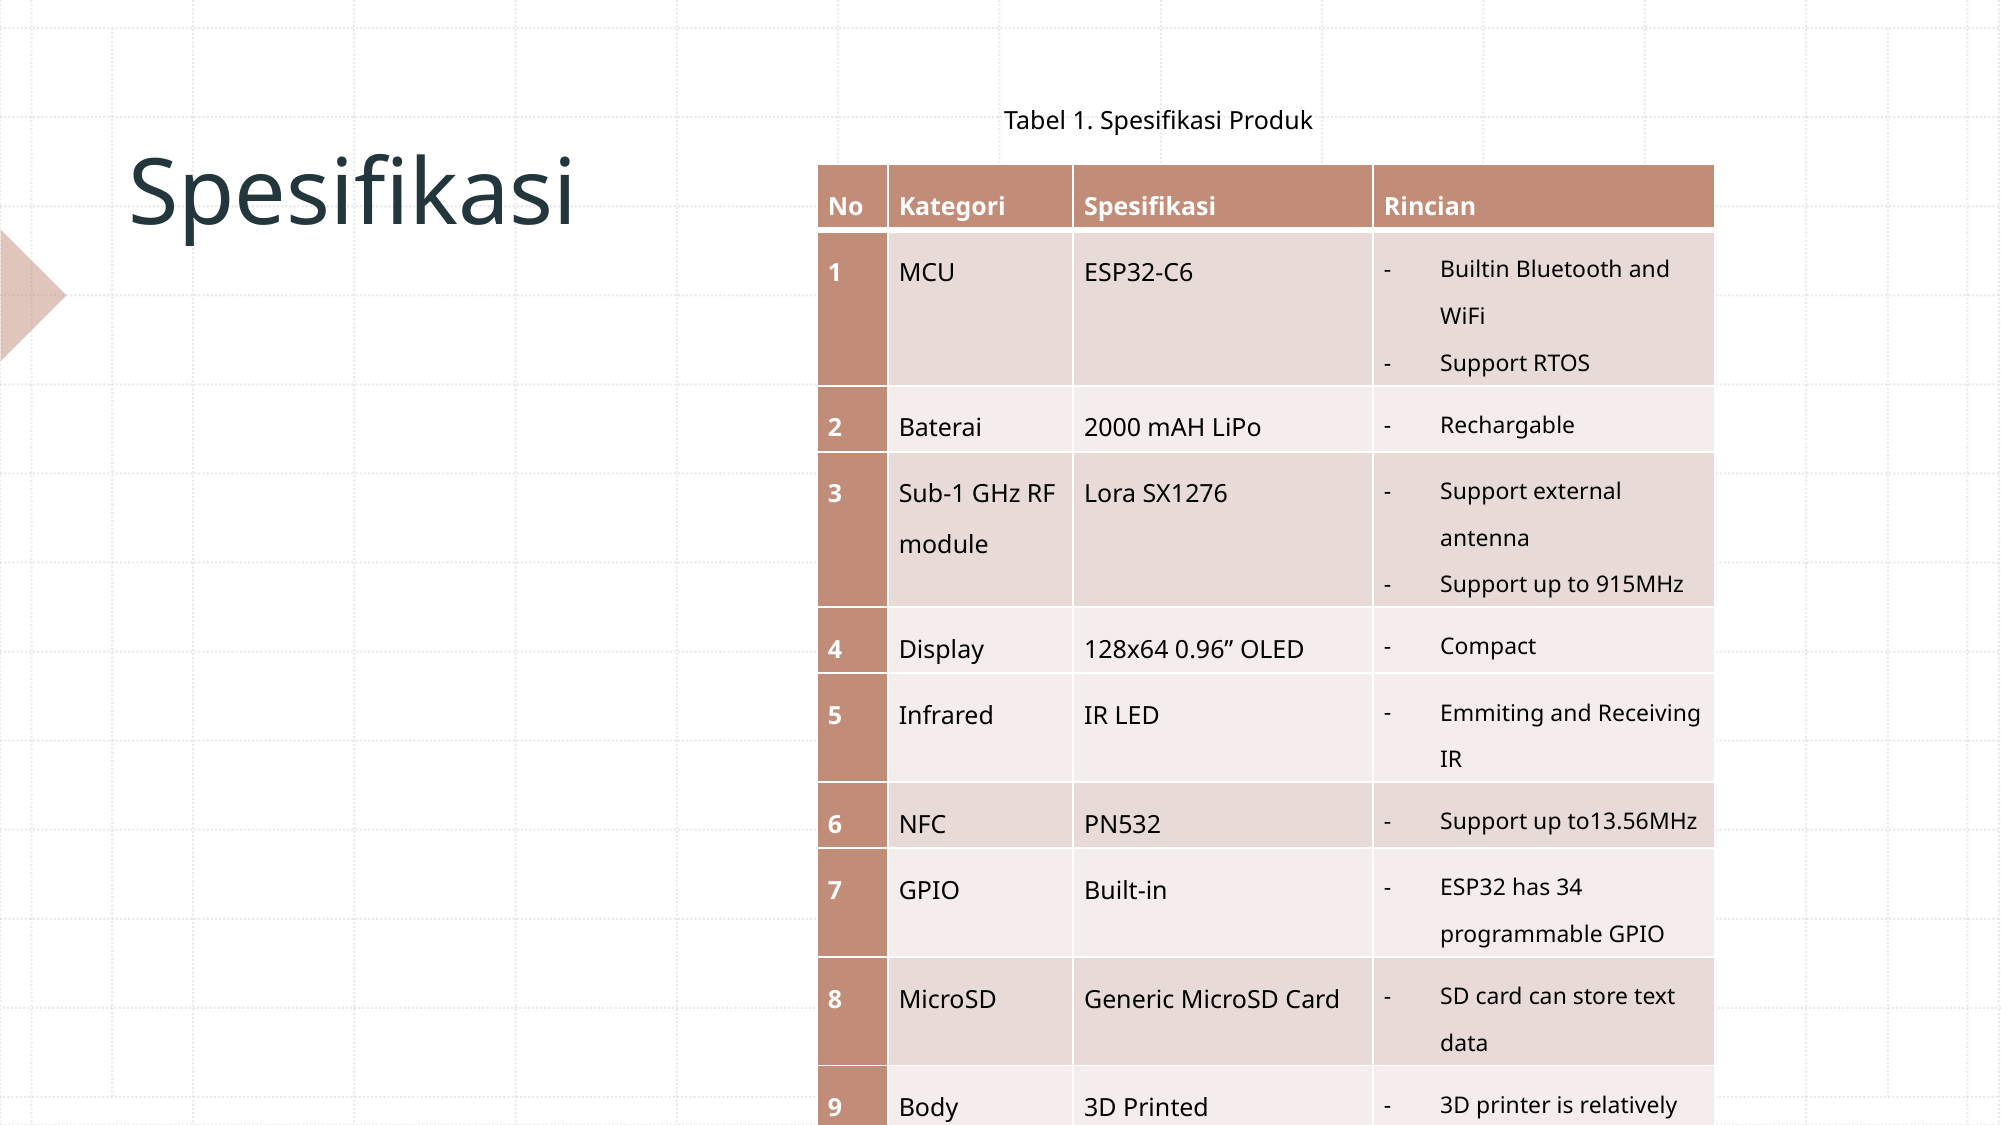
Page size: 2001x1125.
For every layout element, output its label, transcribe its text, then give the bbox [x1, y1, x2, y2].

table_cell 5 [818, 674, 887, 781]
table_cell ESP32 has 34 programmable GPIO [1374, 849, 1714, 956]
table_cell 8 [818, 958, 887, 1065]
table_cell Infrared [889, 674, 1072, 781]
table_cell Sub-1 GHz RF module [889, 453, 1072, 606]
table_cell Compact [1374, 608, 1714, 672]
table_cell Generic MicroSD Card [1074, 958, 1372, 1065]
table_cell Display [889, 608, 1072, 672]
table_cell 3D Printed [1074, 1066, 1372, 1125]
table_cell 9 [818, 1066, 887, 1125]
table_cell 1 [818, 233, 887, 385]
table_cell Baterai [889, 387, 1072, 451]
table_header No [818, 165, 887, 227]
table_cell NFC [889, 783, 1072, 847]
table_cell Emmiting and Receiving IR [1374, 674, 1714, 781]
table_cell PN532 [1074, 783, 1372, 847]
table_header Rincian [1374, 165, 1714, 227]
table_cell 128x64 0.96” OLED [1074, 608, 1372, 672]
table_cell 6 [818, 783, 887, 847]
table_cell IR LED [1074, 674, 1372, 781]
table_cell Lora SX1276 [1074, 453, 1372, 606]
table_cell Rechargable [1374, 387, 1714, 451]
text_box Tabel 1. Spesifikasi Produk [989, 96, 1329, 142]
table_cell MCU [889, 233, 1072, 385]
table_header Spesifikasi [1074, 165, 1372, 227]
table_cell Body [889, 1066, 1072, 1125]
title Spesifikasi [113, 119, 1808, 250]
table_cell 2 [818, 387, 887, 451]
table_cell Support external antenna Support up to 915MHz [1374, 453, 1714, 606]
table_cell 3D printer is relatively cheap and flexible [1374, 1066, 1714, 1125]
table_cell 7 [818, 849, 887, 956]
table_cell 2000 mAH LiPo [1074, 387, 1372, 451]
table_cell Builtin Bluetooth and WiFi Support RTOS [1374, 233, 1714, 385]
table_cell MicroSD [889, 958, 1072, 1065]
table_cell GPIO [889, 849, 1072, 956]
table_cell Support up to13.56MHz [1374, 783, 1714, 847]
table_cell 3 [818, 453, 887, 606]
table_header Kategori [889, 165, 1072, 227]
table_cell Built-in [1074, 849, 1372, 956]
table_cell 4 [818, 608, 887, 672]
table_cell ESP32-C6 [1074, 233, 1372, 385]
table_cell SD card can store text data [1374, 958, 1714, 1065]
